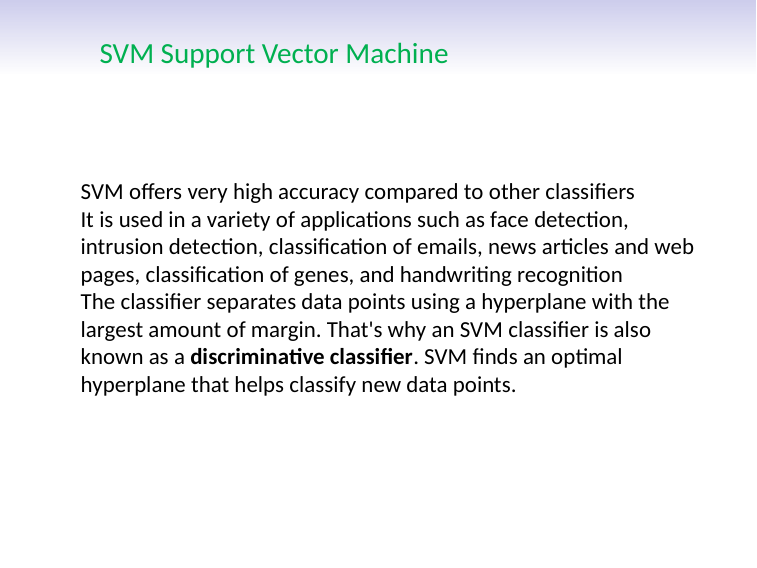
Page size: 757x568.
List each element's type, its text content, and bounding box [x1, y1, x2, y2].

list SVM offers very high accuracy compared to other classifiers It is used in a variety of applications such as face detection, intrusion detection, classification of emails, news articles and web pages, classification of genes, and handwriting recognition The classifier separates data points using a hyperplane with the largest amount of margin. That's why an SVM classifier is also known as a discriminative classifier. SVM finds an optimal hyperplane that helps classify new data points. [80, 176, 699, 399]
title SVM Support Vector Machine [99, 34, 657, 70]
picture [0, 0, 756, 74]
